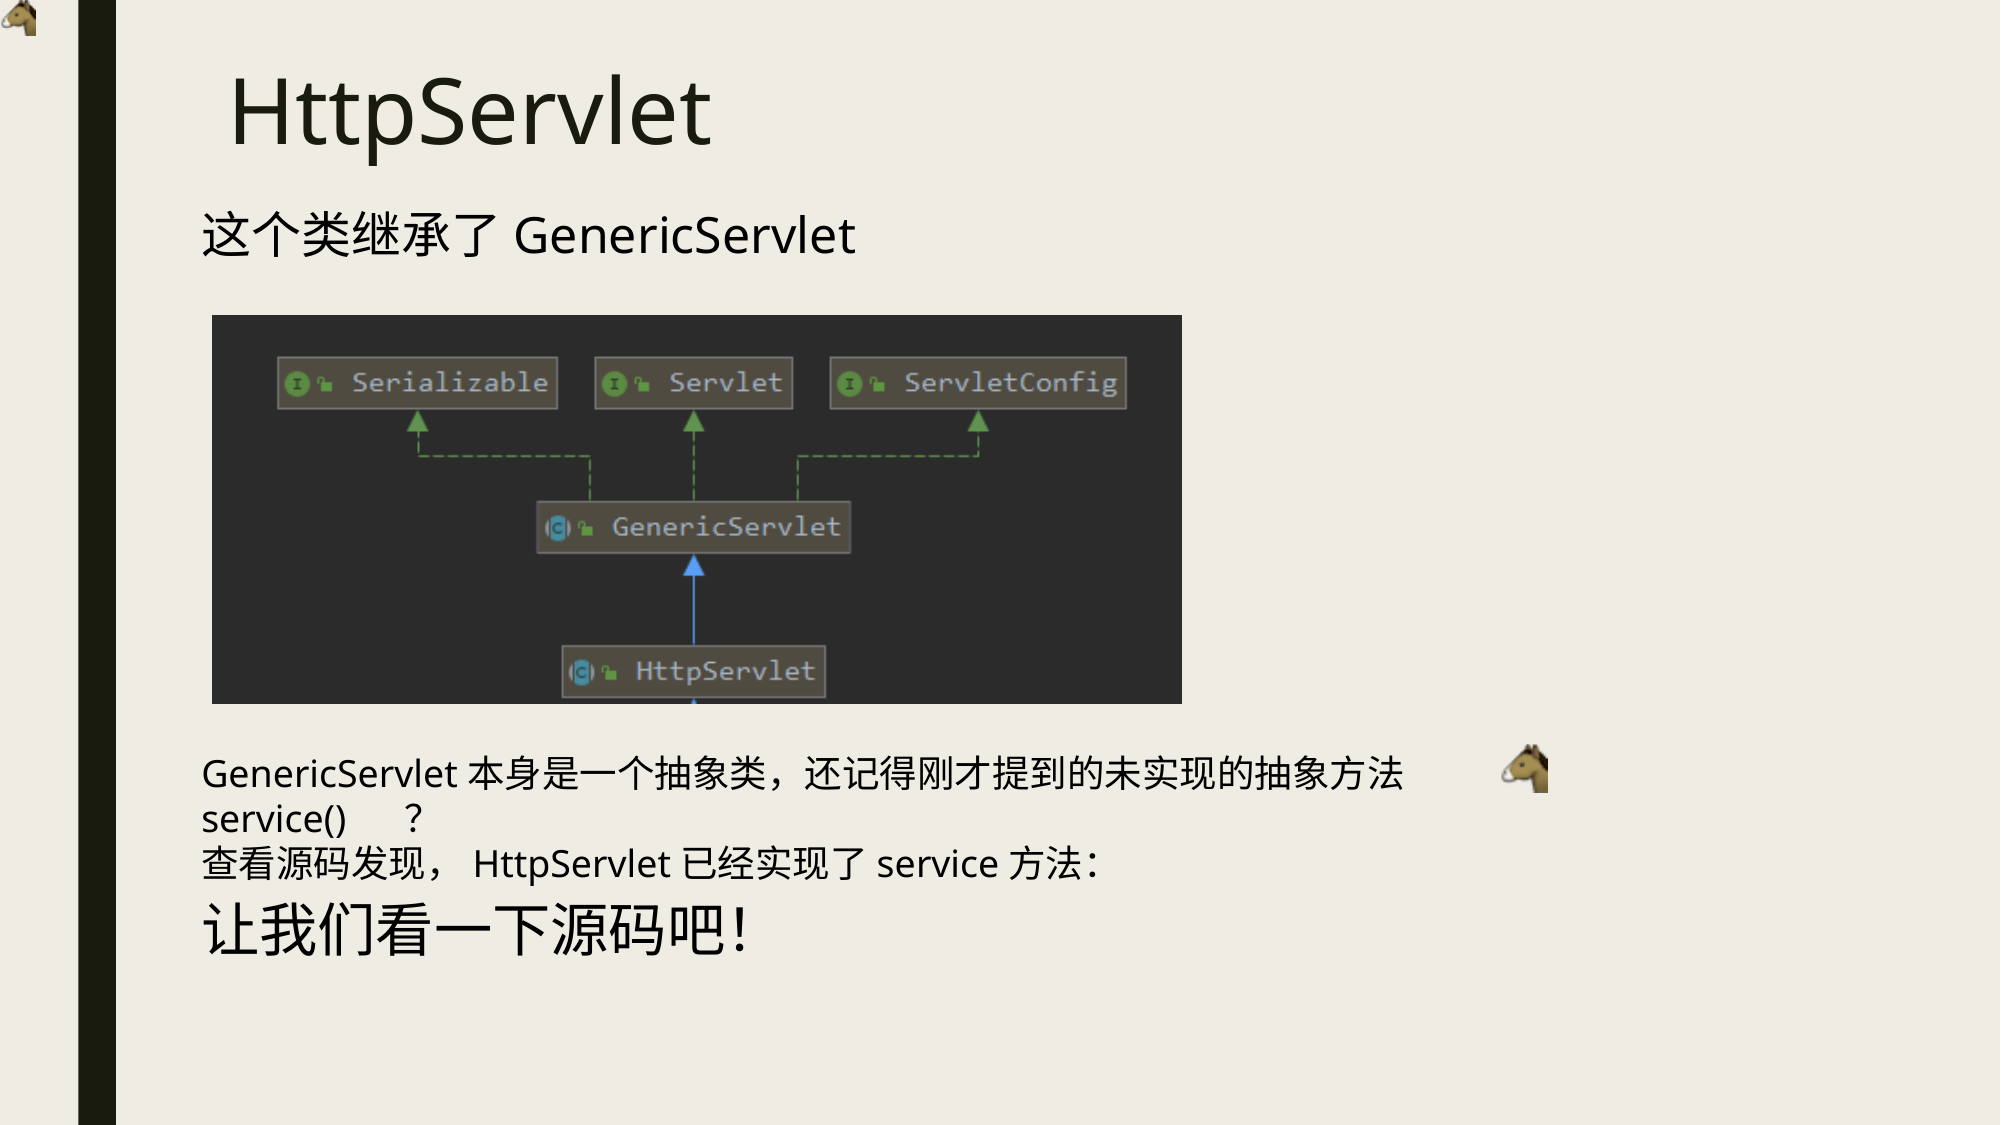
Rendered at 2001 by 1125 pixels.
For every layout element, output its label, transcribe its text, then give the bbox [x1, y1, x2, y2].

text_box 这个类继承了GenericServlet [186, 196, 1118, 271]
title HttpServlet [212, 58, 1788, 178]
picture [212, 315, 1182, 704]
picture [1499, 744, 1548, 793]
text_box GenericServlet本身是一个抽象类，还记得刚才提到的未实现的抽象方法service() ？ 查看源码发现，HttpServlet已经实现了service方法： [186, 742, 1650, 893]
picture [0, 0, 36, 36]
text_box 让我们看一下源码吧！ [186, 885, 958, 971]
